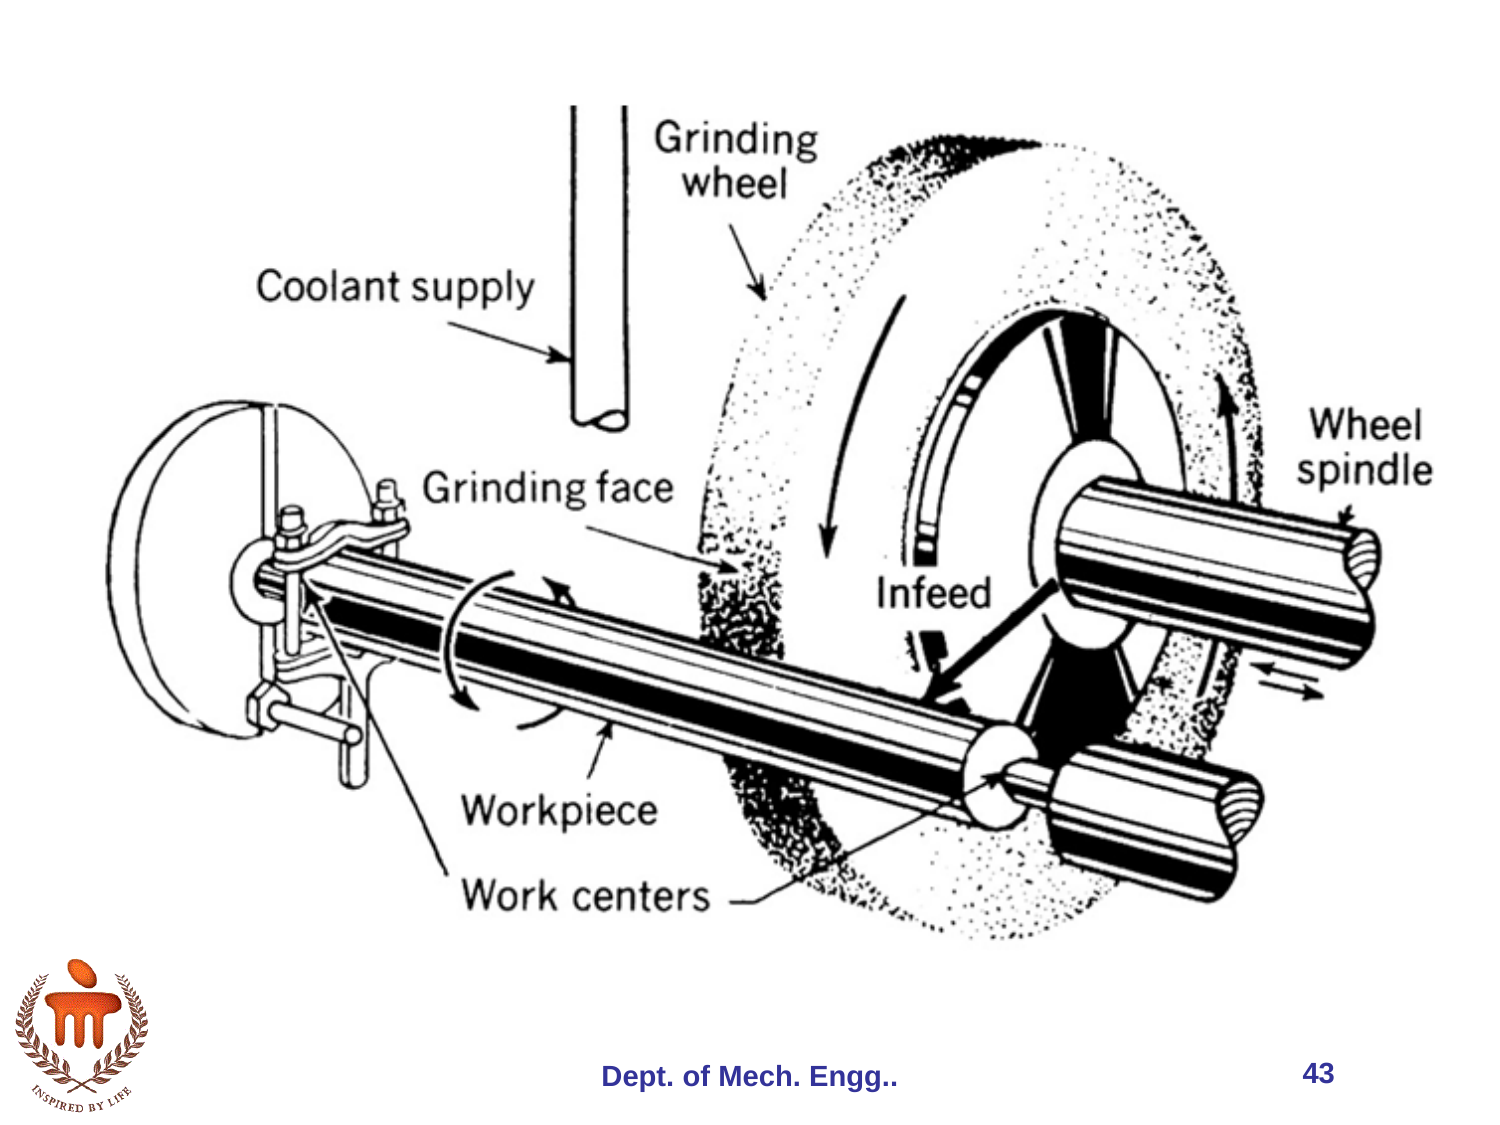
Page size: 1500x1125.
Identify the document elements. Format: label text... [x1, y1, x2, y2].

picture [0, 952, 157, 1118]
slide_number 43 [999, 1046, 1351, 1125]
footer Dept. of Mech. Engg.. [512, 1049, 988, 1103]
picture [94, 98, 1446, 951]
